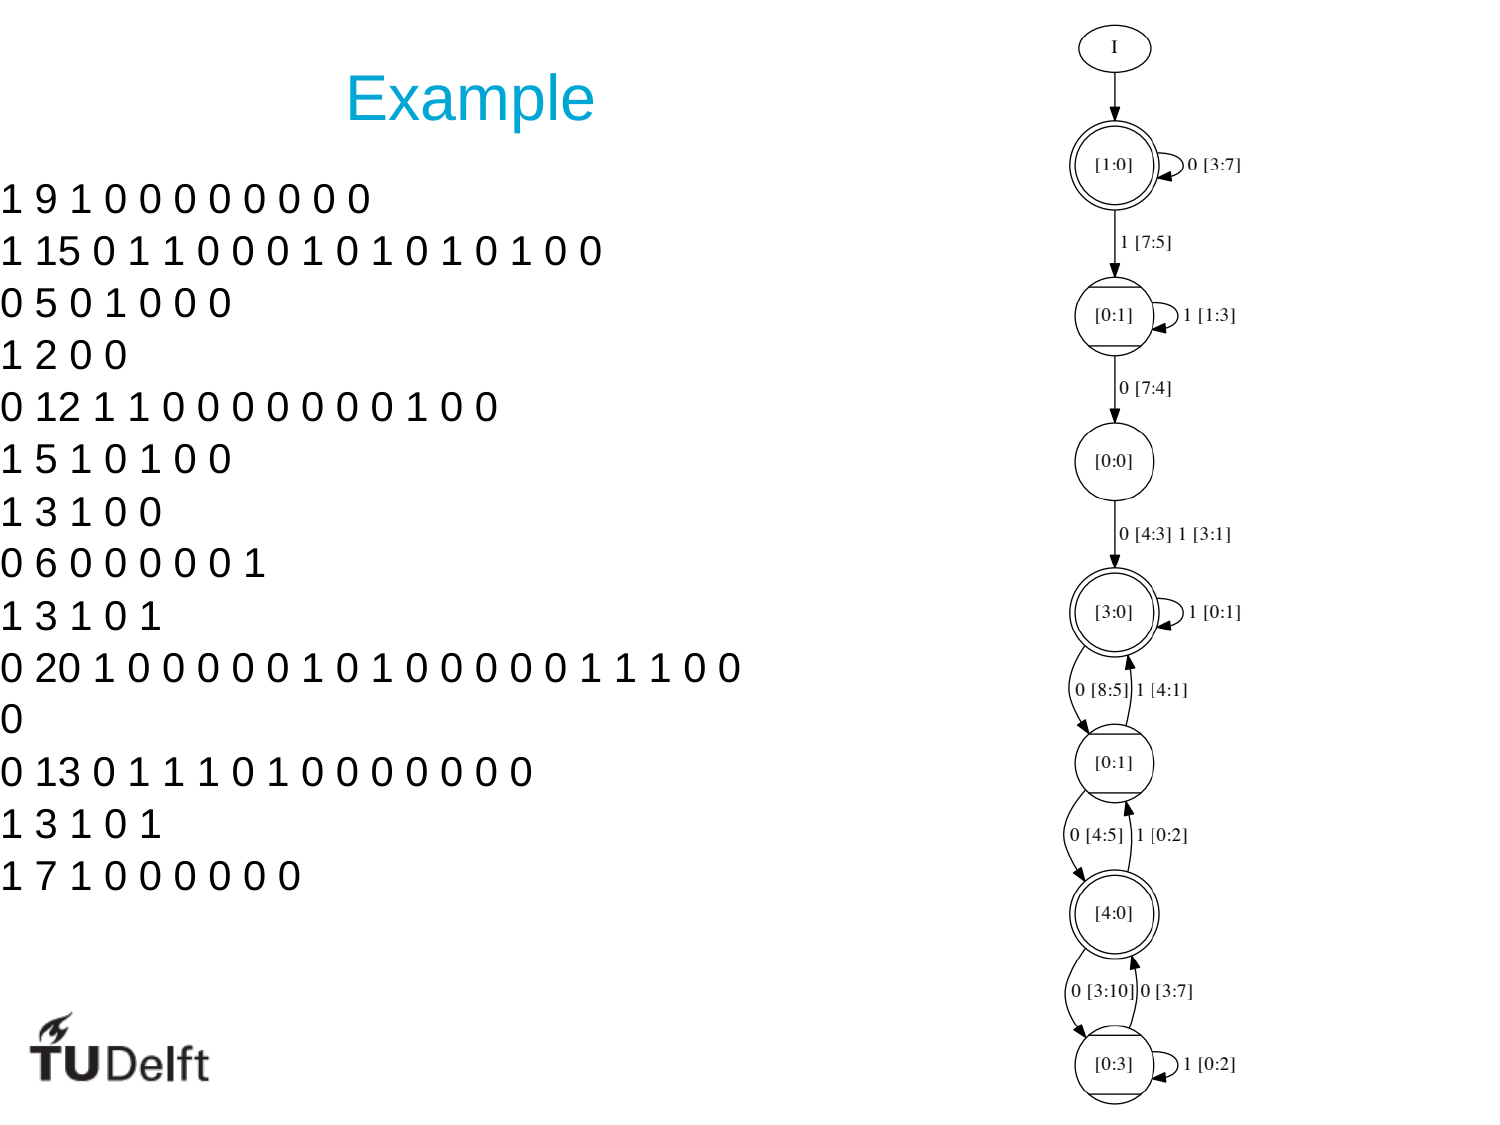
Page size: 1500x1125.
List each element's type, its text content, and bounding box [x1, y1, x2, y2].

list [648, 0, 1500, 1125]
title Example [345, 55, 639, 170]
list 1 9 1 0 0 0 0 0 0 0 0 1 15 0 1 1 0 0 0 1 0 1 0 1 0 1 0 0 0 5 0 1 0 0 0 1 2 0 0 0 12 1 1 0 0 0 0 0 0 0 1 0 0 1 5 1 0 1 0 0 1 3 1 0 0 0 6 0 0 0 0 0 1 1 3 1 0 1 0 20 1 0 0 0 0 0 1 0 1 0 0 0 0 0 1 1 1 0 0 0 0 13 0 1 1 1 0 1 0 0 0 0 0 0 0 1 3 1 0 1 1 7 1 0 0 0 0 0 0 [0, 170, 639, 921]
